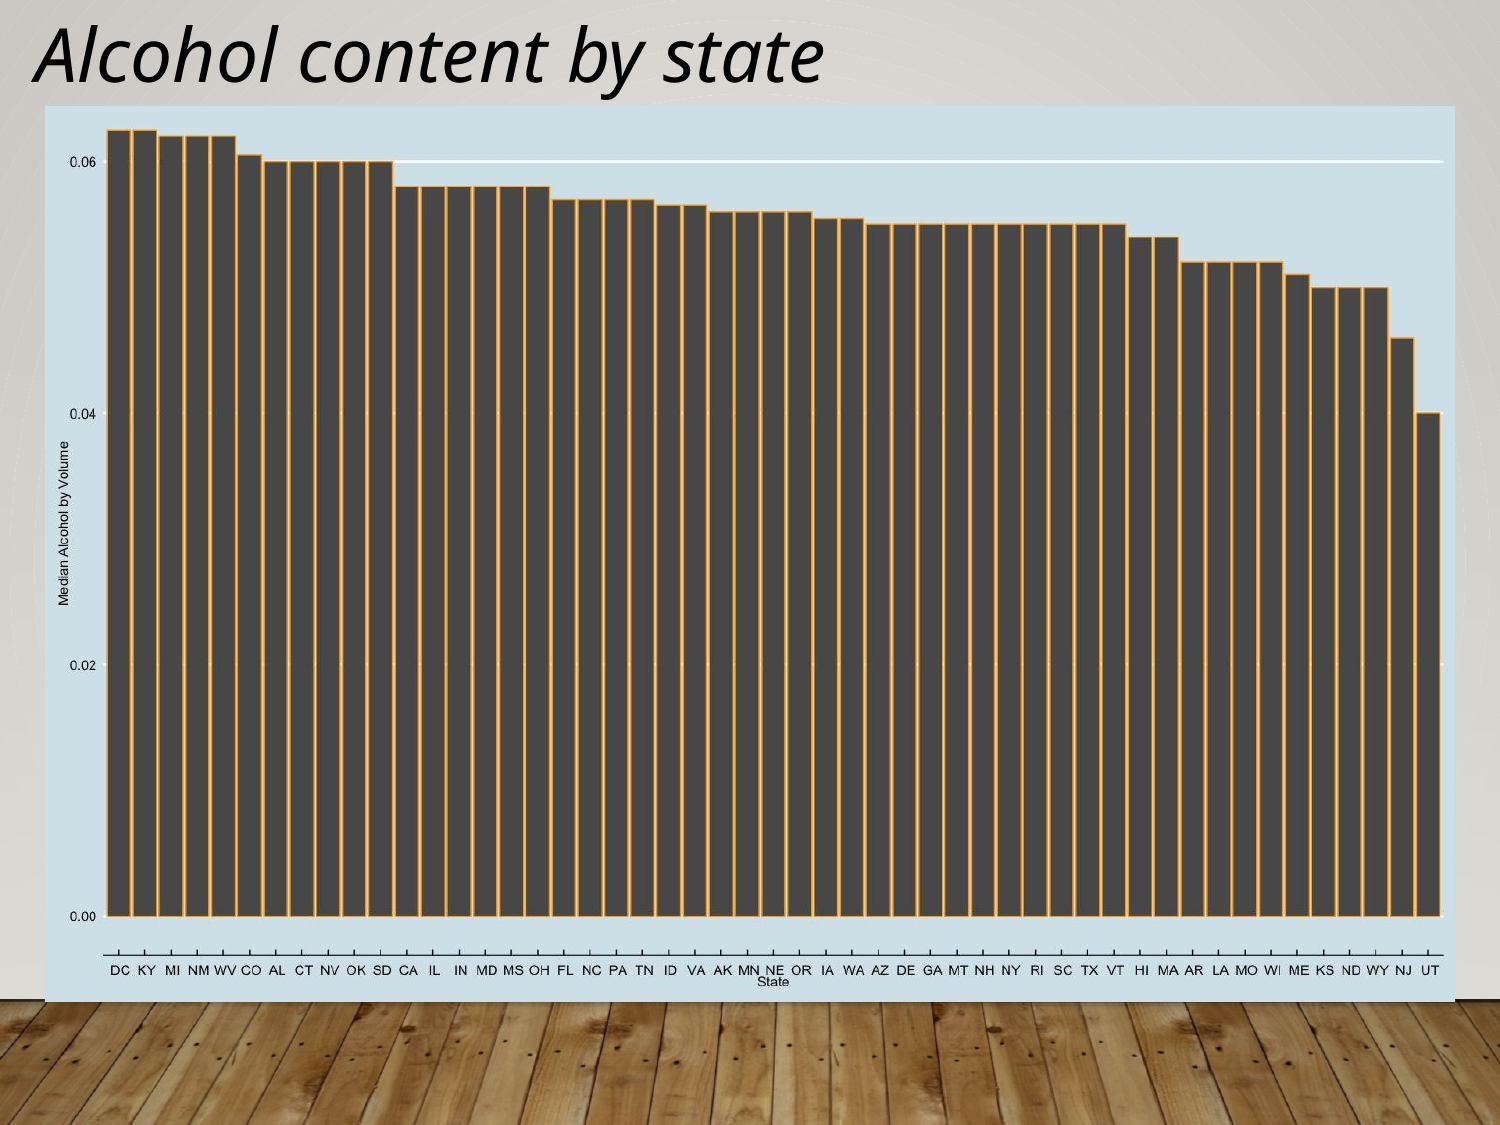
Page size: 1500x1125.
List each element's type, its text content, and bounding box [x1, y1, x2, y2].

list [126, 1002, 1411, 1080]
picture [0, 105, 1500, 1125]
text_box Alcohol content by state [20, 0, 946, 105]
